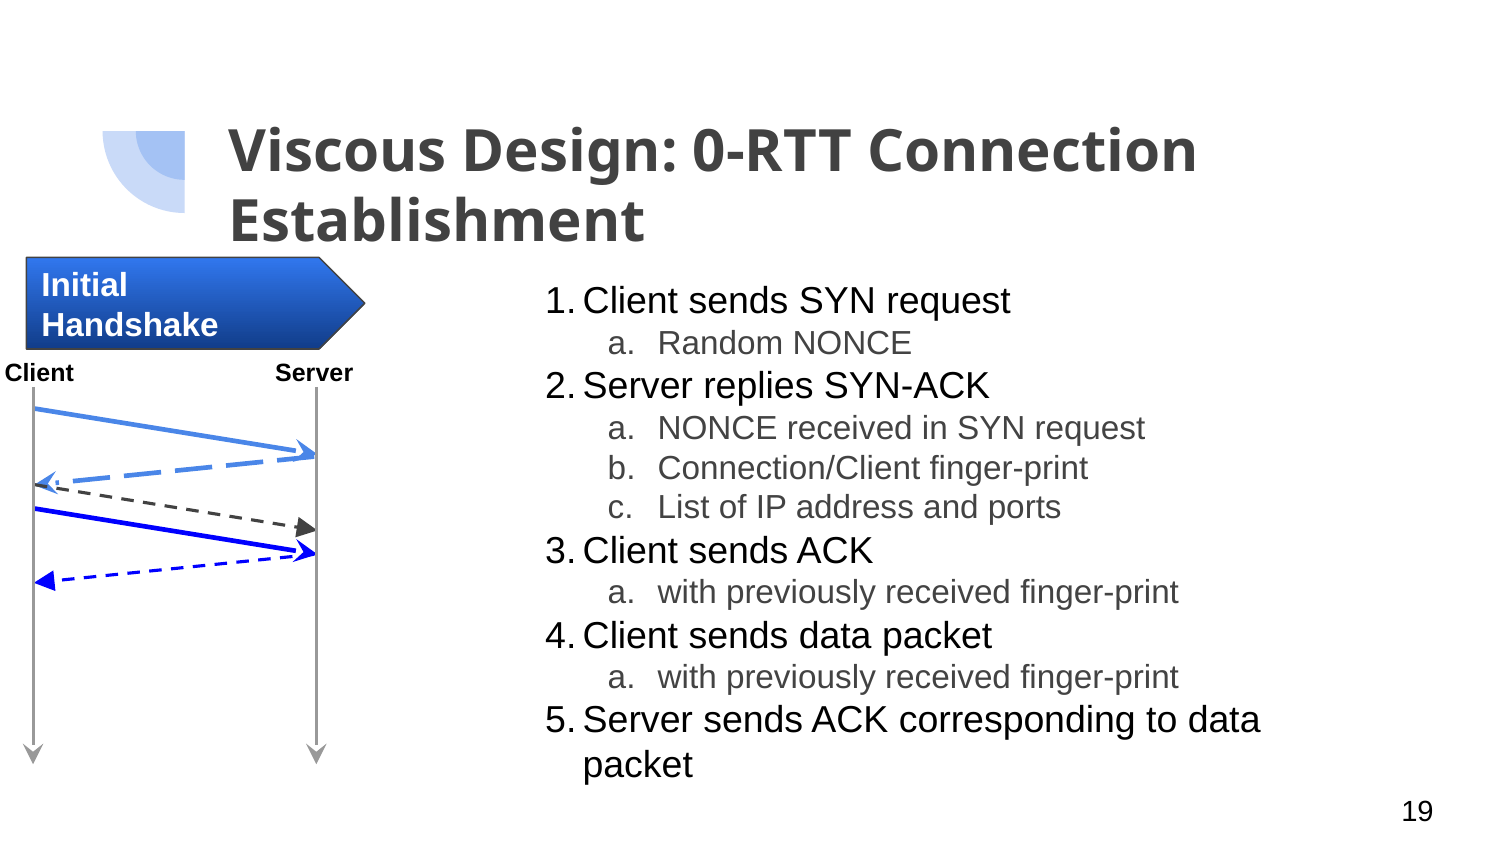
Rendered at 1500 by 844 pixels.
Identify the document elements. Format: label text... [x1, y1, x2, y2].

text_box Client [0, 337, 97, 407]
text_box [37, 484, 311, 507]
text_box Server [257, 337, 372, 407]
text_box Client sends SYN request Random NONCE Server replies SYN-ACK NONCE received in SYN request Connection/Client finger-print List of IP address and ports Client sends ACK with previously received finger-print Client sends data packet with previously received finger-print Server sends ACK corresponding to data packet [492, 260, 1312, 783]
text_box Initial Handshake [26, 257, 365, 350]
title Viscous Design: 0-RTT Connection Establishment [213, 98, 1368, 263]
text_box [37, 456, 311, 483]
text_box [37, 554, 311, 584]
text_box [37, 508, 311, 552]
slide_number 19 [1386, 777, 1477, 842]
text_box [37, 408, 311, 454]
